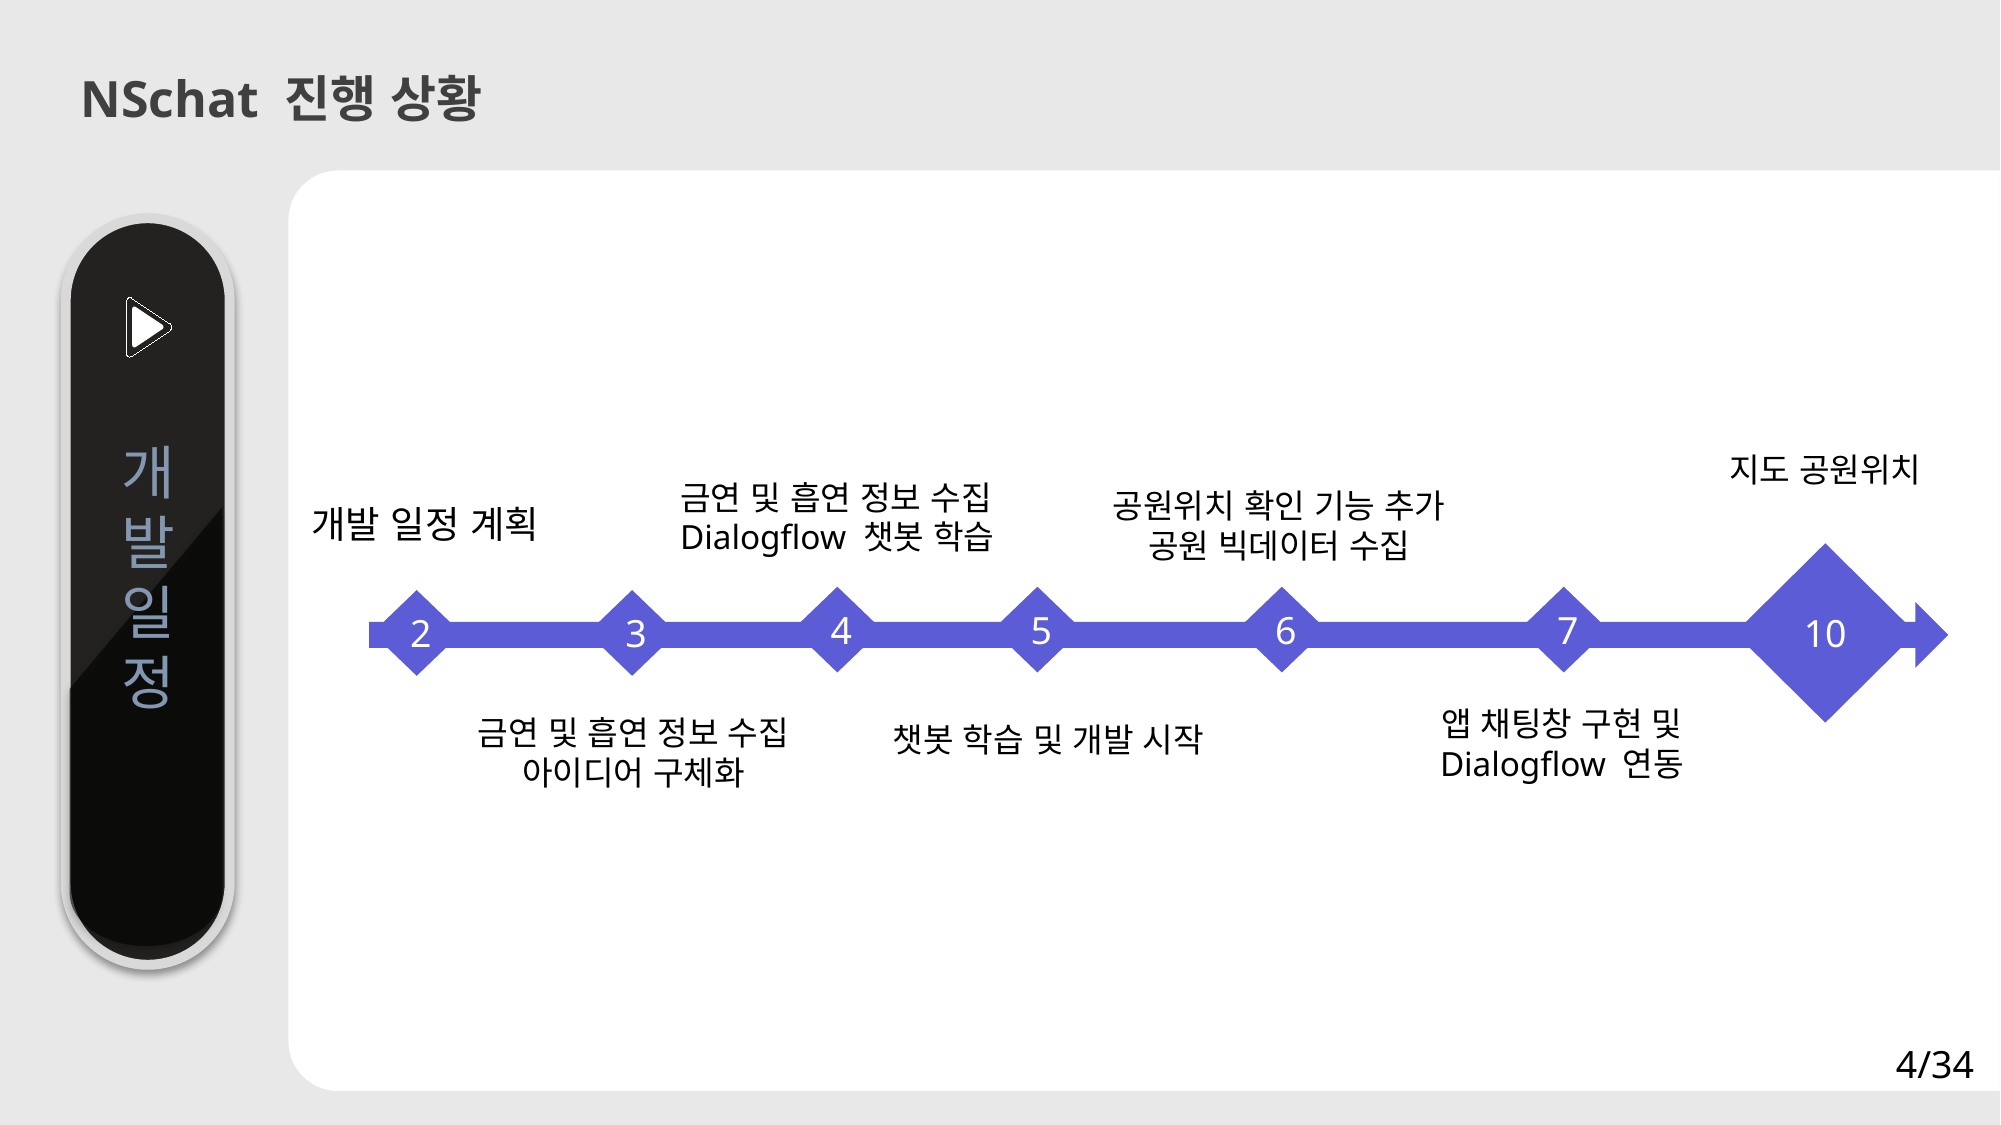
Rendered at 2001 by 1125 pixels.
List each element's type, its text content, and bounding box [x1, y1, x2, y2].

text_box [126, 297, 172, 358]
text_box 챗봇 학습 및 개발 시작 [877, 711, 1220, 767]
text_box 4/34 [1881, 1033, 2000, 1094]
text_box 2 [372, 590, 462, 676]
text_box 앱 채팅창 구현 및 Dialogflow 연동 [1394, 695, 1729, 791]
text_box 5 [992, 586, 1083, 673]
text_box [0, 0, 2000, 1125]
text_box 공원위치 확인 기능 추가 공원 빅데이터 수집 [1098, 478, 1461, 618]
text_box [447, 621, 602, 648]
text_box [663, 621, 810, 648]
text_box 금연 및 흡연 정보 수집 아이디어 구체화 [462, 704, 805, 800]
text_box 4 [792, 586, 882, 673]
text_box [864, 621, 1010, 648]
text_box [68, 504, 224, 948]
text_box [1064, 621, 1255, 648]
text_box NSchat 진행 상황 [65, 30, 1153, 136]
text_box 3 [587, 590, 677, 676]
text_box 10 [1734, 543, 1916, 723]
text_box [64, 217, 231, 894]
text_box [1902, 602, 1949, 668]
text_box 금연 및 흡연 정보 수집 Dialogflow 챗봇 학습 [665, 469, 1010, 564]
text_box 개발 일정 계획 [296, 493, 555, 554]
text_box [369, 621, 386, 648]
text_box 지도 공원위치 [1658, 441, 1993, 497]
text_box 개발일정 [79, 428, 216, 724]
text_box 7 [1519, 586, 1609, 673]
text_box [84, 928, 218, 966]
text_box [1309, 621, 1537, 648]
text_box [1591, 621, 1748, 648]
text_box 6 [1237, 618, 1327, 673]
